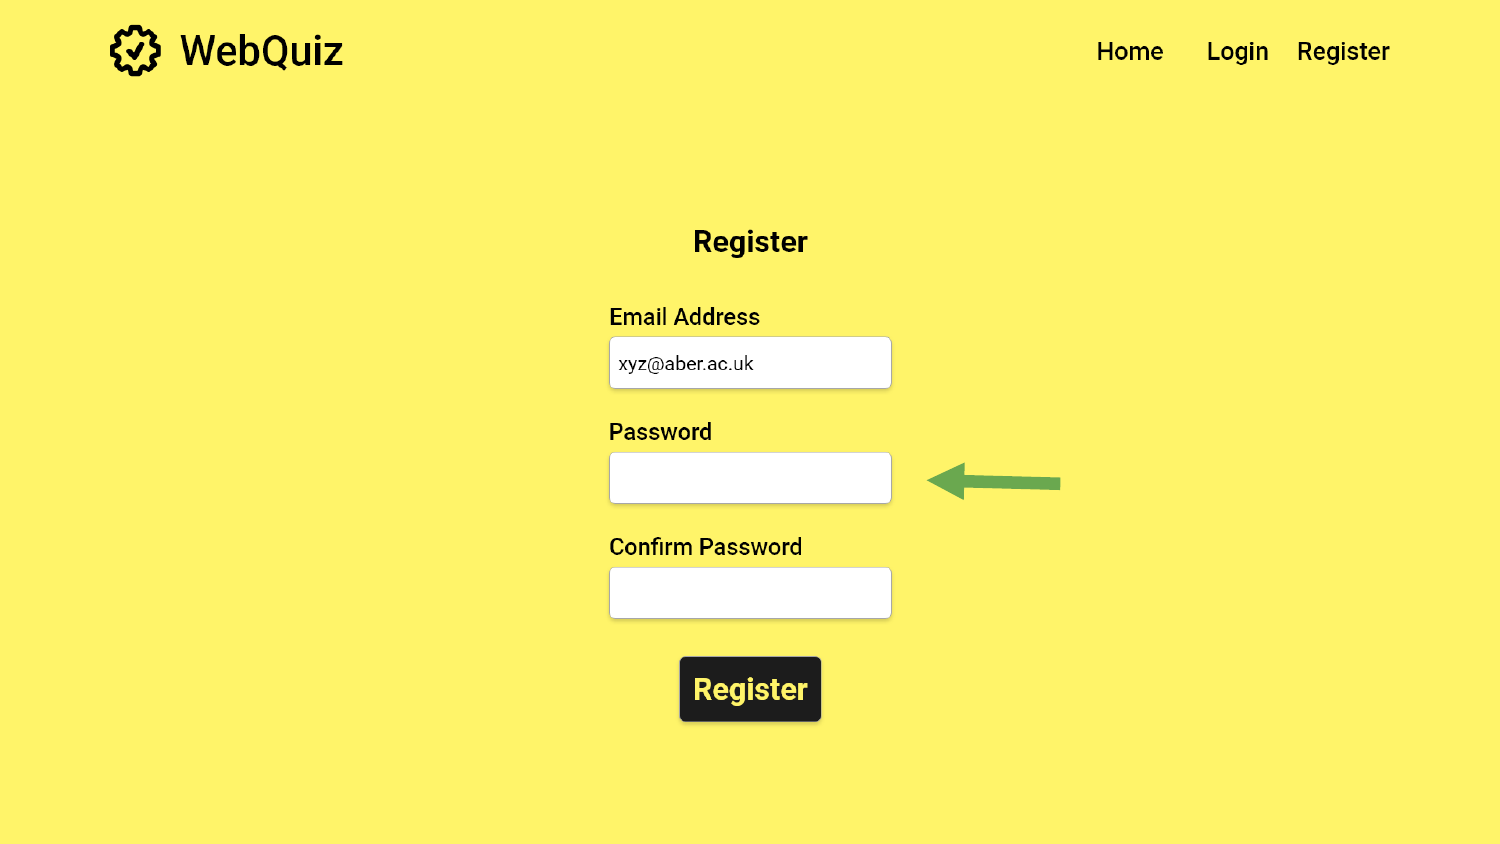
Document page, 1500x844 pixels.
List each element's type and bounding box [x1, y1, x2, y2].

text_box [926, 480, 1061, 484]
picture [0, 0, 1500, 844]
